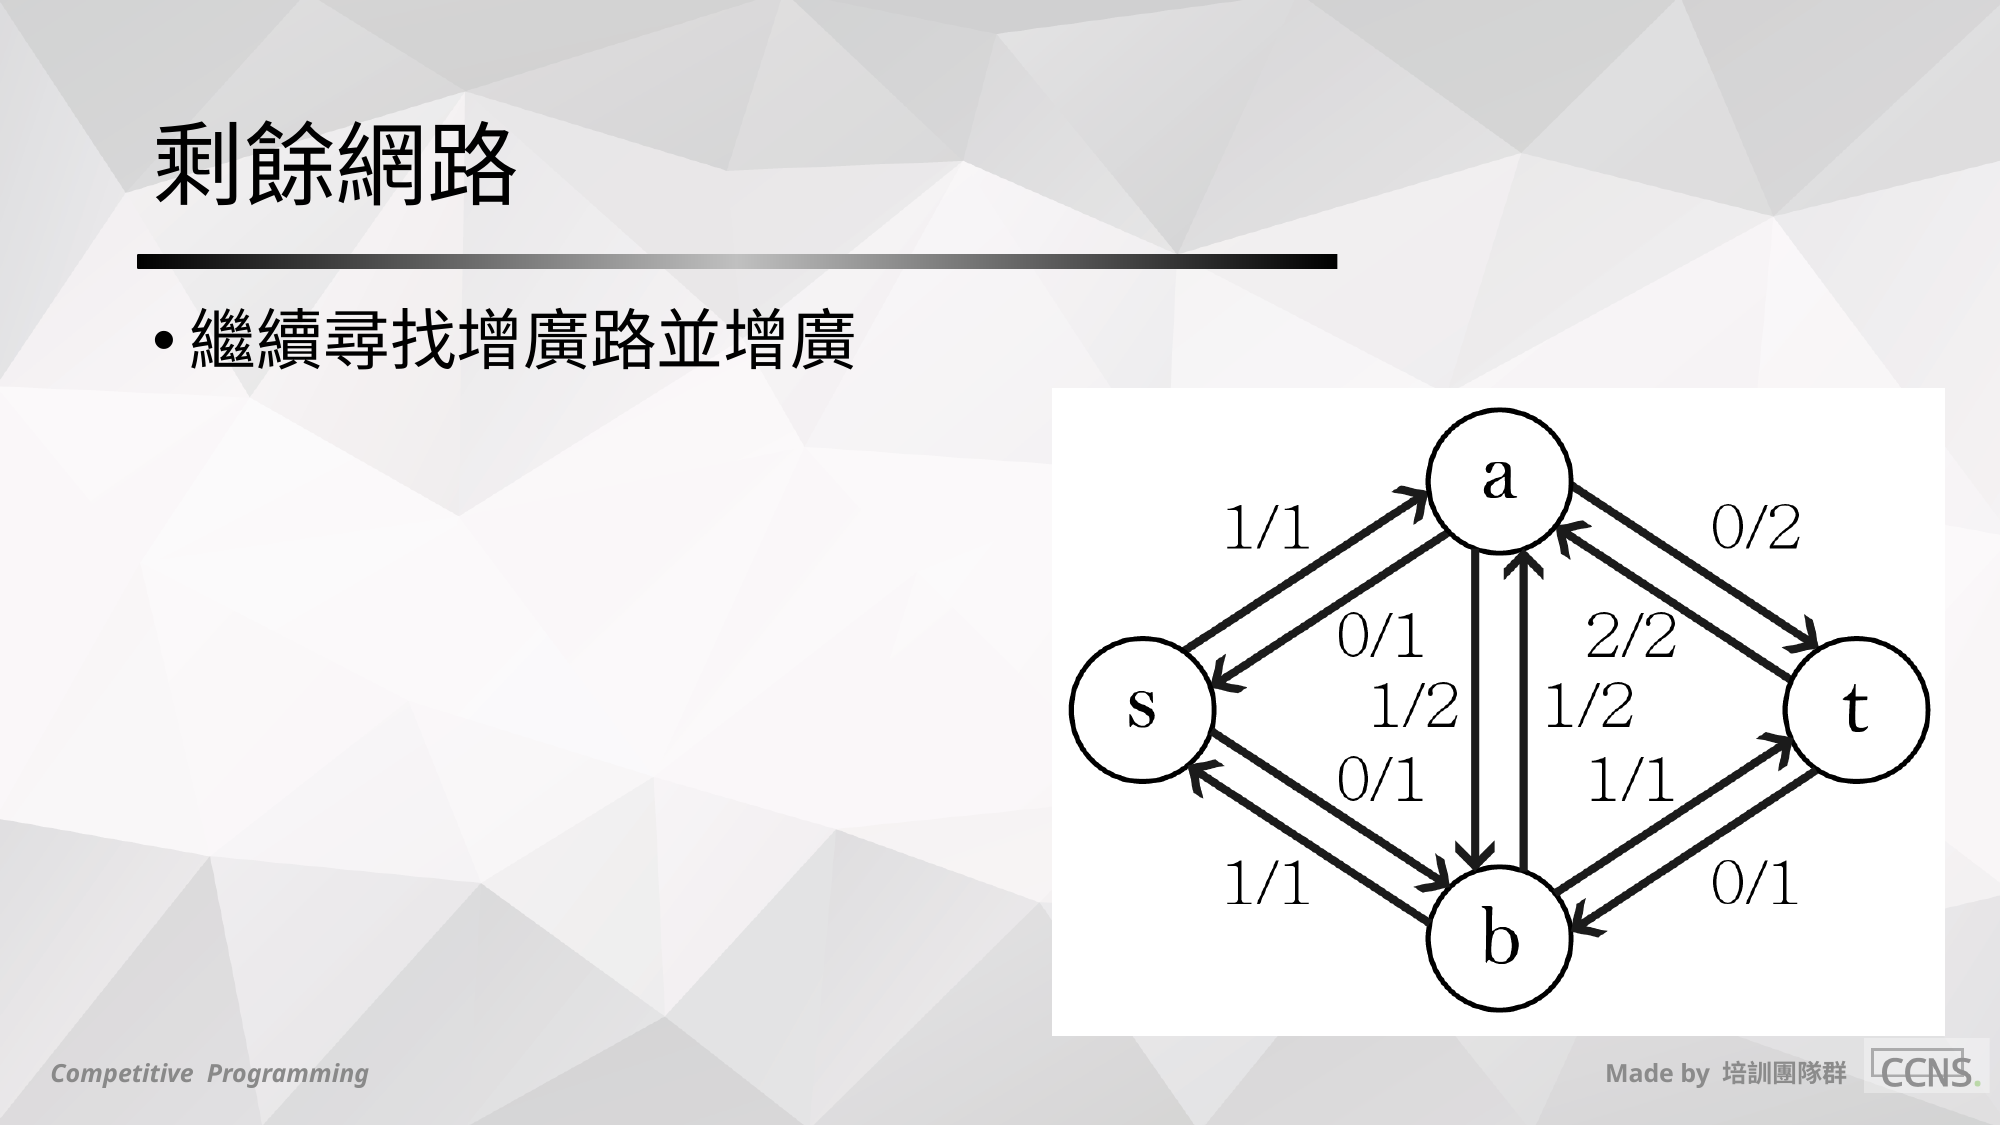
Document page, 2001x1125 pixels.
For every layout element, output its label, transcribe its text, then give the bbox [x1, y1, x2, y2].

title 剩餘網路 [137, 59, 1863, 278]
list 繼續尋找增廣路並增廣 [137, 299, 1863, 1014]
picture [0, 0, 2000, 1125]
